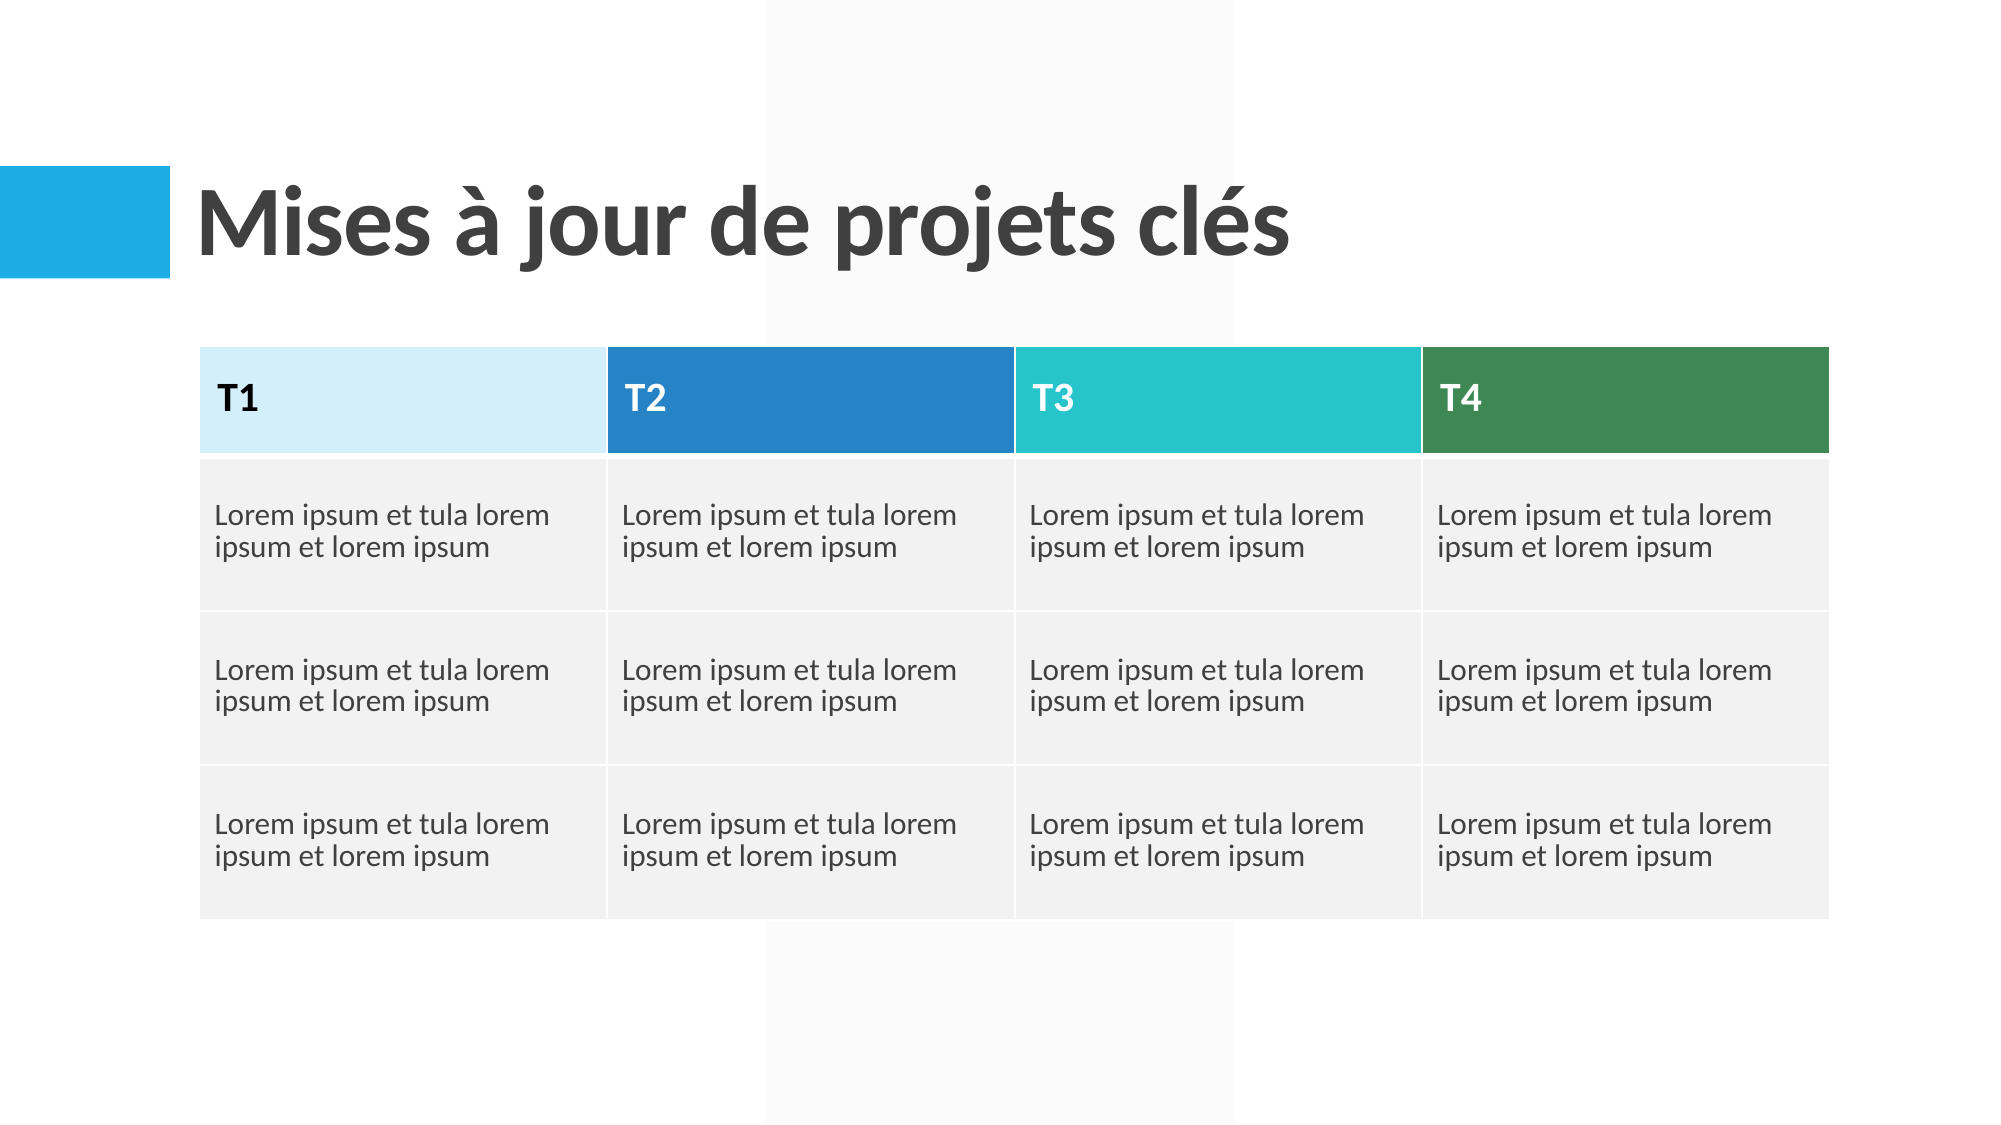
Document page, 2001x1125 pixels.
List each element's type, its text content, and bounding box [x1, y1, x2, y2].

table_cell Lorem ipsum et tula lorem ipsum et lorem ipsum [200, 459, 606, 610]
table_cell Lorem ipsum et tula lorem ipsum et lorem ipsum [1016, 459, 1421, 610]
table_cell Lorem ipsum et tula lorem ipsum et lorem ipsum [608, 766, 1014, 919]
table_header T3 [1016, 347, 1421, 453]
table_header T1 [200, 347, 606, 453]
table_cell Lorem ipsum et tula lorem ipsum et lorem ipsum [1016, 612, 1421, 764]
table_cell Lorem ipsum et tula lorem ipsum et lorem ipsum [1423, 459, 1829, 610]
table_header T4 [1423, 347, 1829, 453]
table_cell Lorem ipsum et tula lorem ipsum et lorem ipsum [608, 612, 1014, 764]
table_header T2 [608, 347, 1014, 453]
table_cell Lorem ipsum et tula lorem ipsum et lorem ipsum [200, 612, 606, 764]
title Mises à jour de projets clés [180, 47, 1830, 285]
table_cell Lorem ipsum et tula lorem ipsum et lorem ipsum [1423, 766, 1829, 919]
table_cell Lorem ipsum et tula lorem ipsum et lorem ipsum [200, 766, 606, 919]
table_cell Lorem ipsum et tula lorem ipsum et lorem ipsum [608, 459, 1014, 610]
table_cell Lorem ipsum et tula lorem ipsum et lorem ipsum [1423, 612, 1829, 764]
table_cell Lorem ipsum et tula lorem ipsum et lorem ipsum [1016, 766, 1421, 919]
